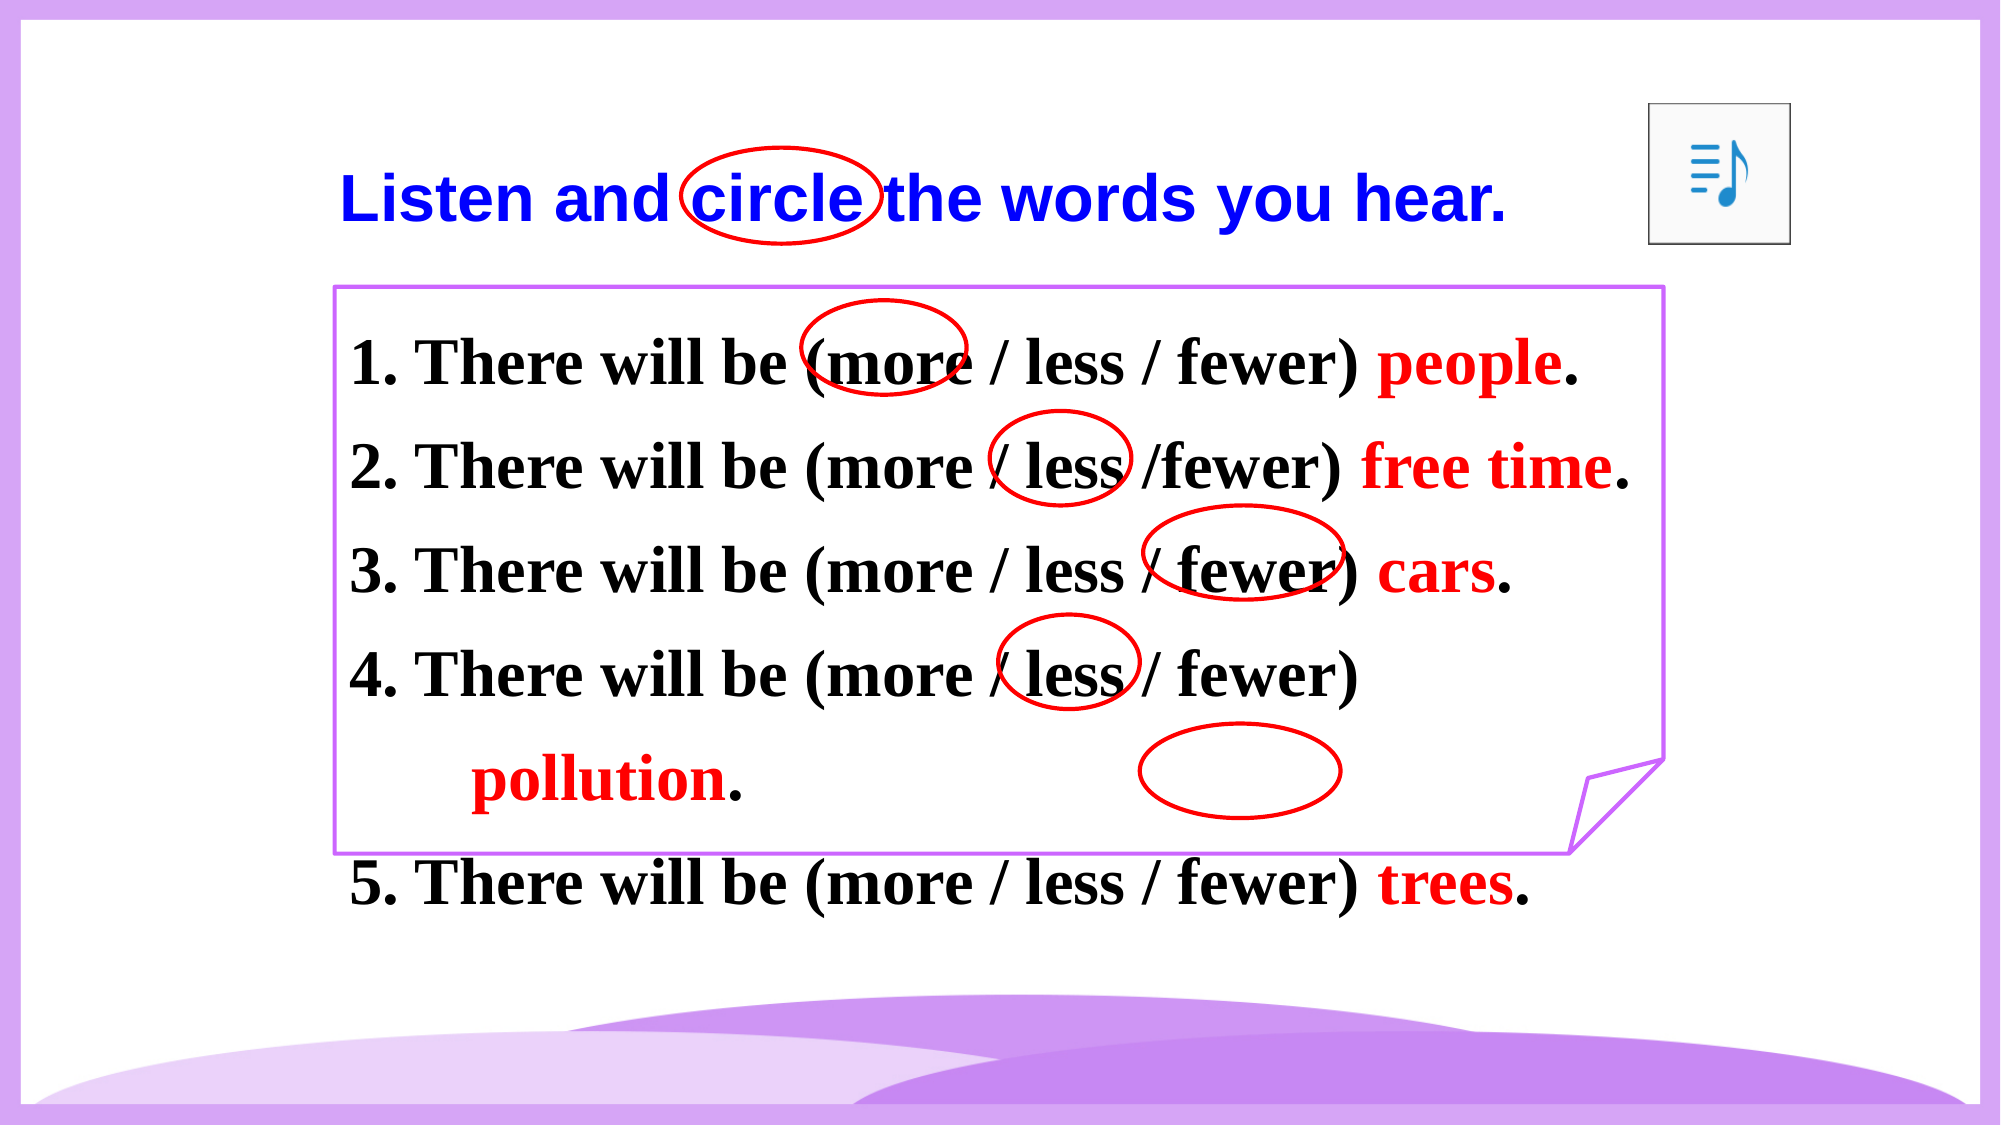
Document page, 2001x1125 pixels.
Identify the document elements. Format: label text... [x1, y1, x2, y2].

text_box [996, 612, 1142, 712]
text_box Listen and circle the words you hear. [324, 147, 742, 243]
text_box Listen and circle the words you hear. [821, 147, 1577, 243]
text_box [987, 408, 1134, 508]
text_box 1. There will be (more / less / fewer) people. 2. There will be (more / less /fewer) free time. 3. There will be (more / less / fewer) cars. 4. There will be (more / less / fewer) pollution. 5. There will be (more / less / fewer) trees. [334, 286, 1664, 854]
text_box [1141, 503, 1347, 602]
picture [0, 0, 2001, 1125]
text_box [799, 298, 969, 397]
text_box [678, 176, 884, 246]
text_box [1137, 721, 1343, 821]
